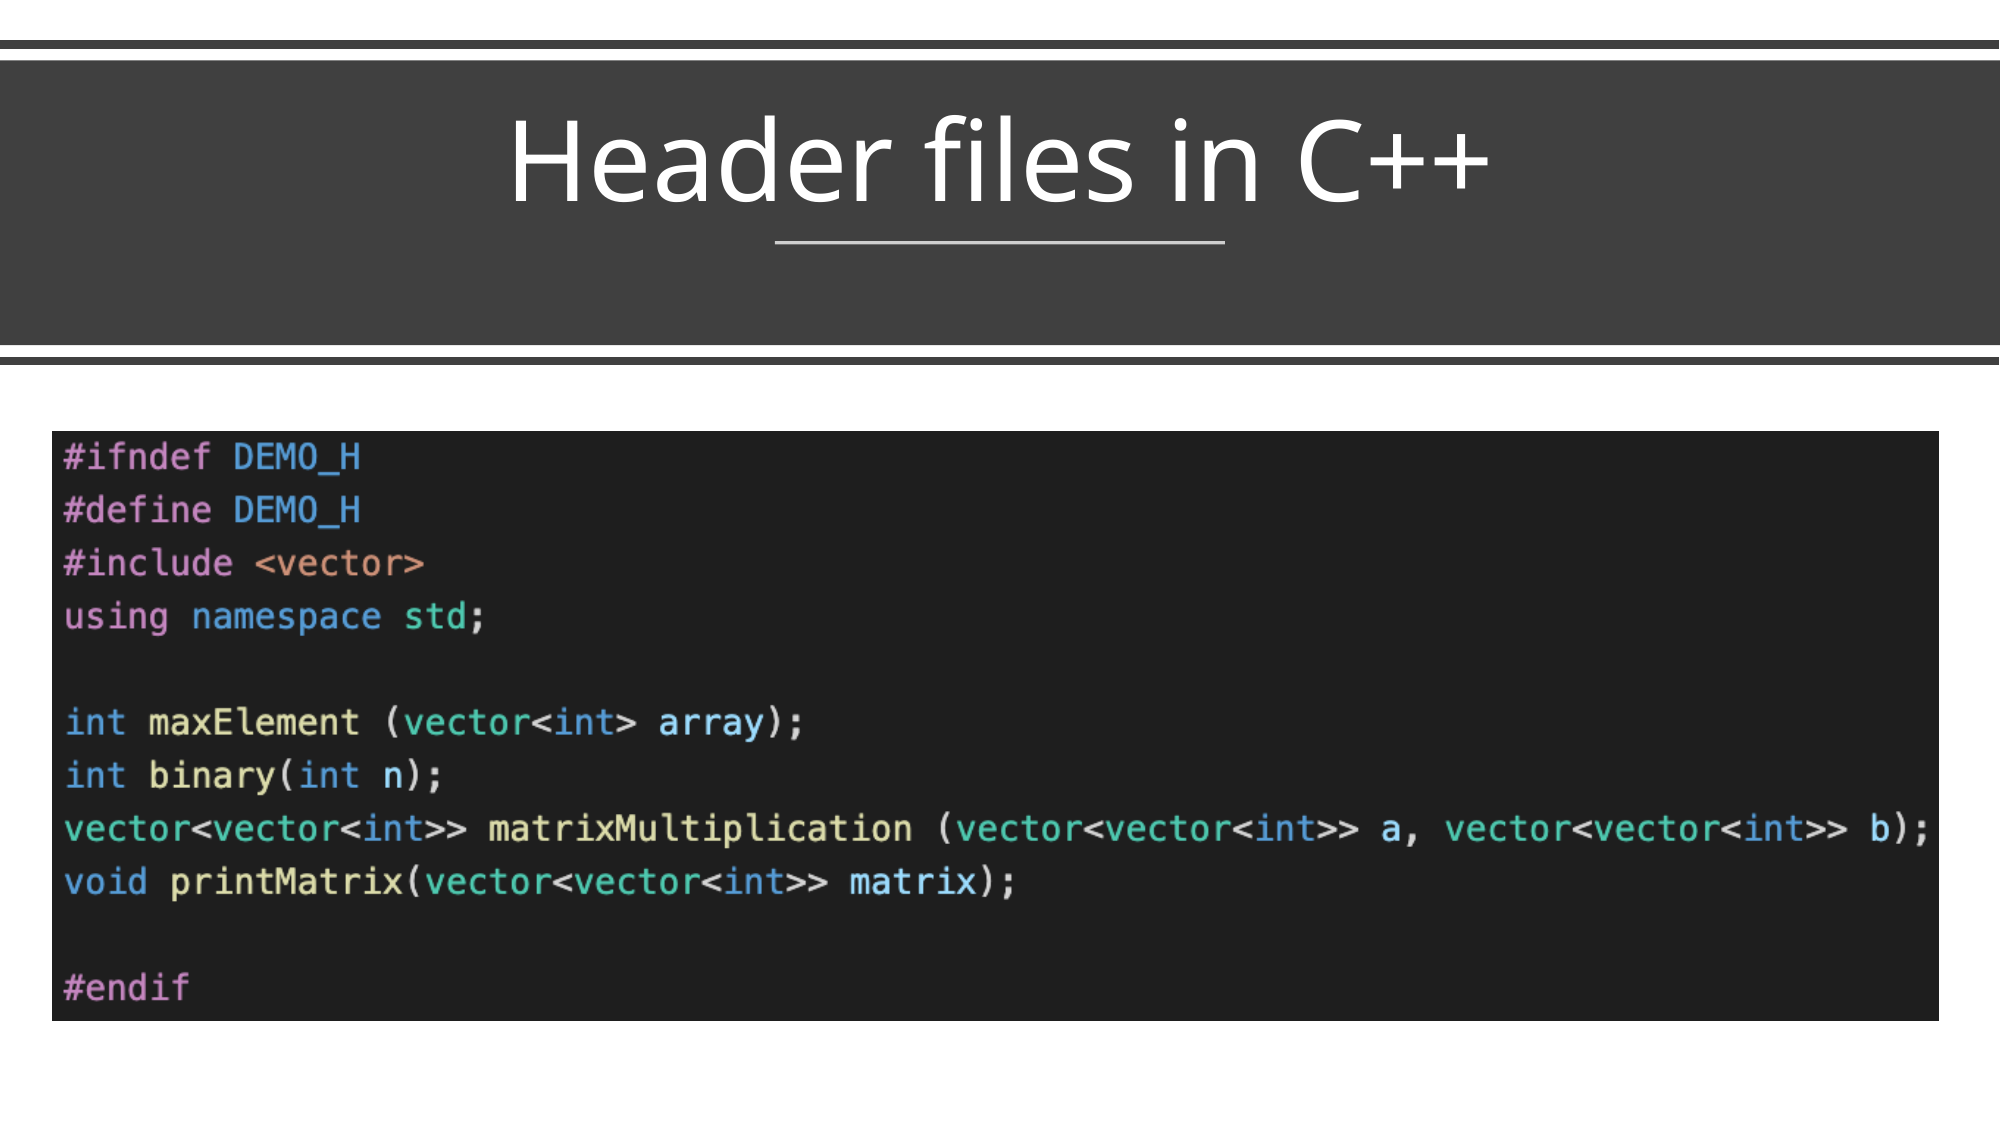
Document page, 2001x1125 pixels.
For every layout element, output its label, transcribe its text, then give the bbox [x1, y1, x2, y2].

text_box [0, 59, 2000, 346]
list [52, 431, 1939, 1021]
title Header files in C++ [86, 80, 1914, 233]
